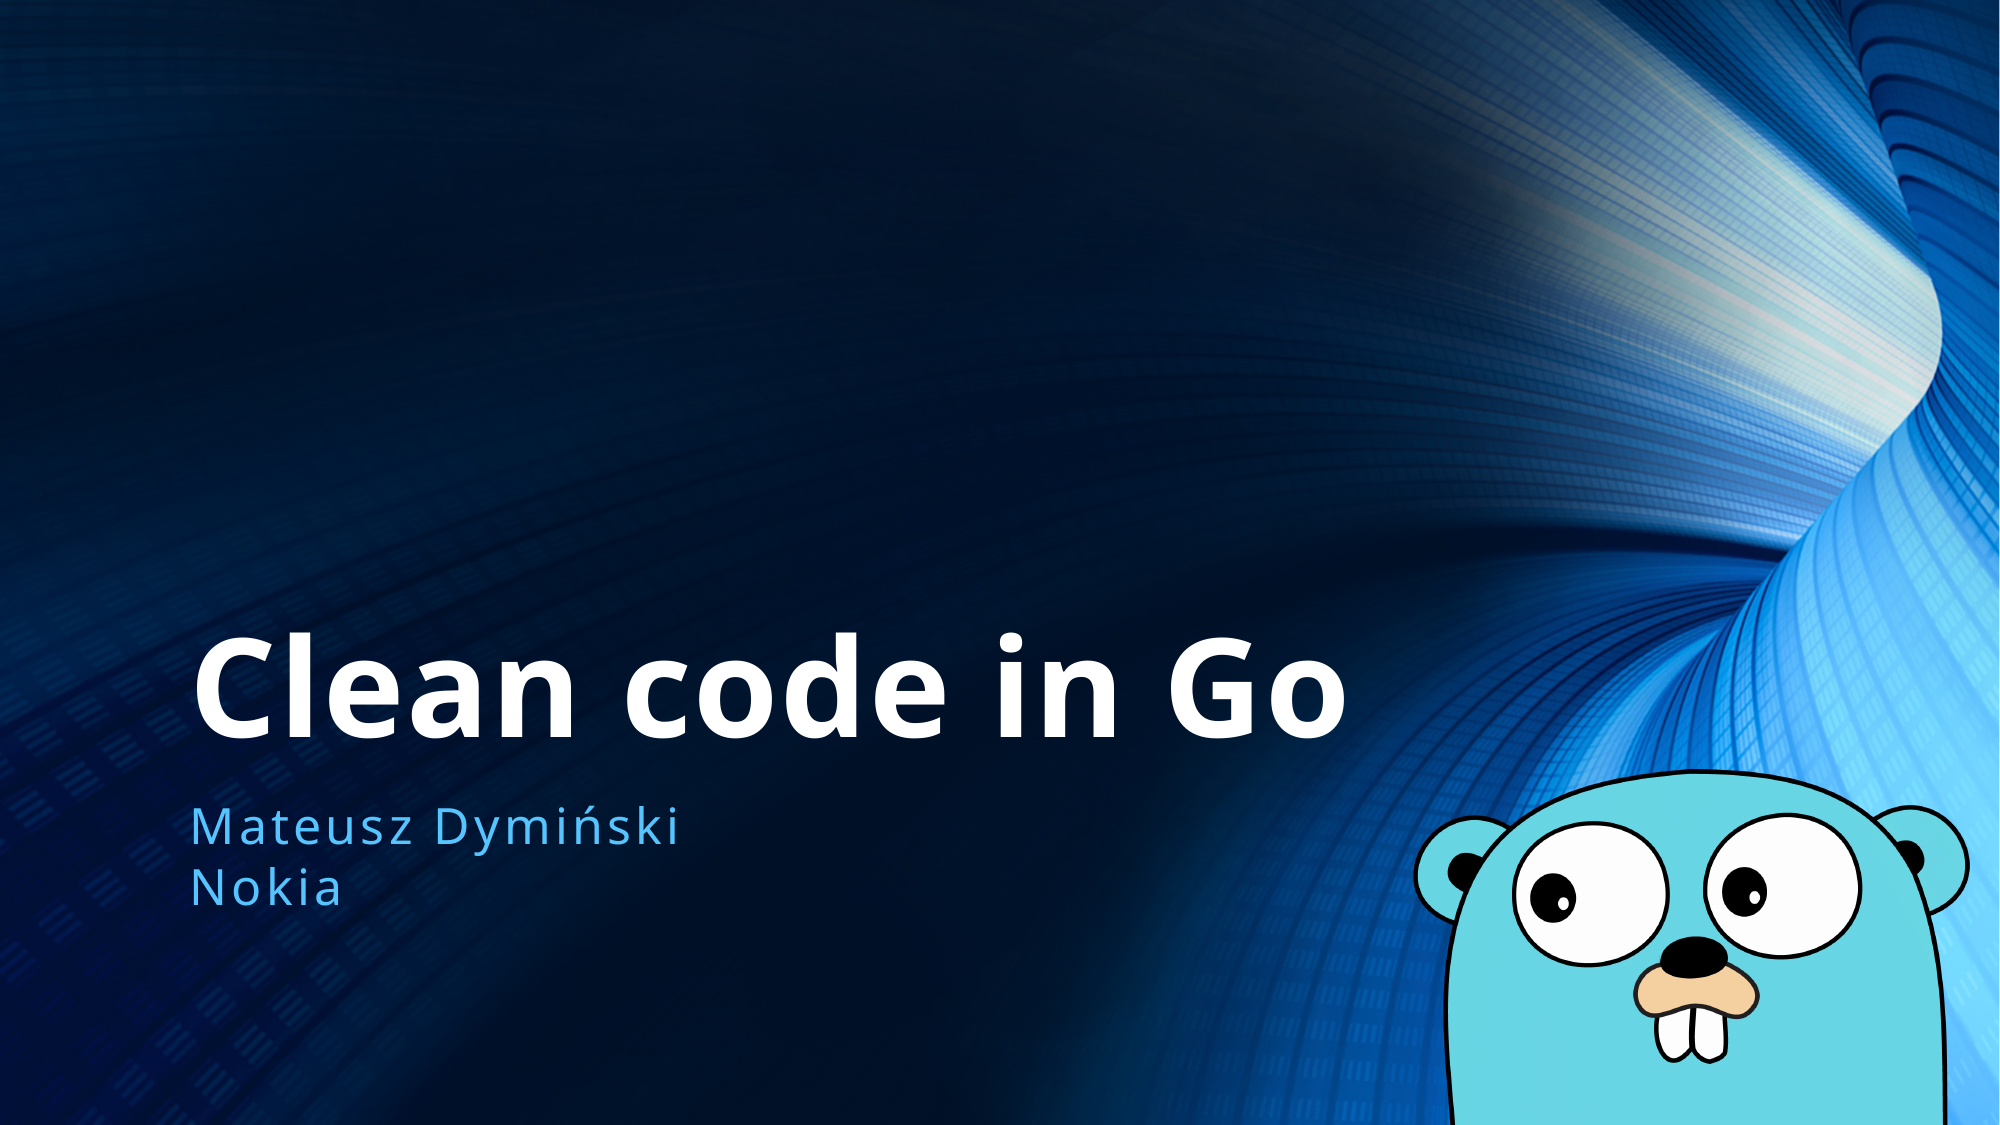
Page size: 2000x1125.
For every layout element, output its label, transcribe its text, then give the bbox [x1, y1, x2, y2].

subtitle Mateusz Dymiński Nokia [174, 787, 1396, 988]
picture [0, 0, 2000, 1125]
title Clean code in Go [174, 299, 1525, 775]
